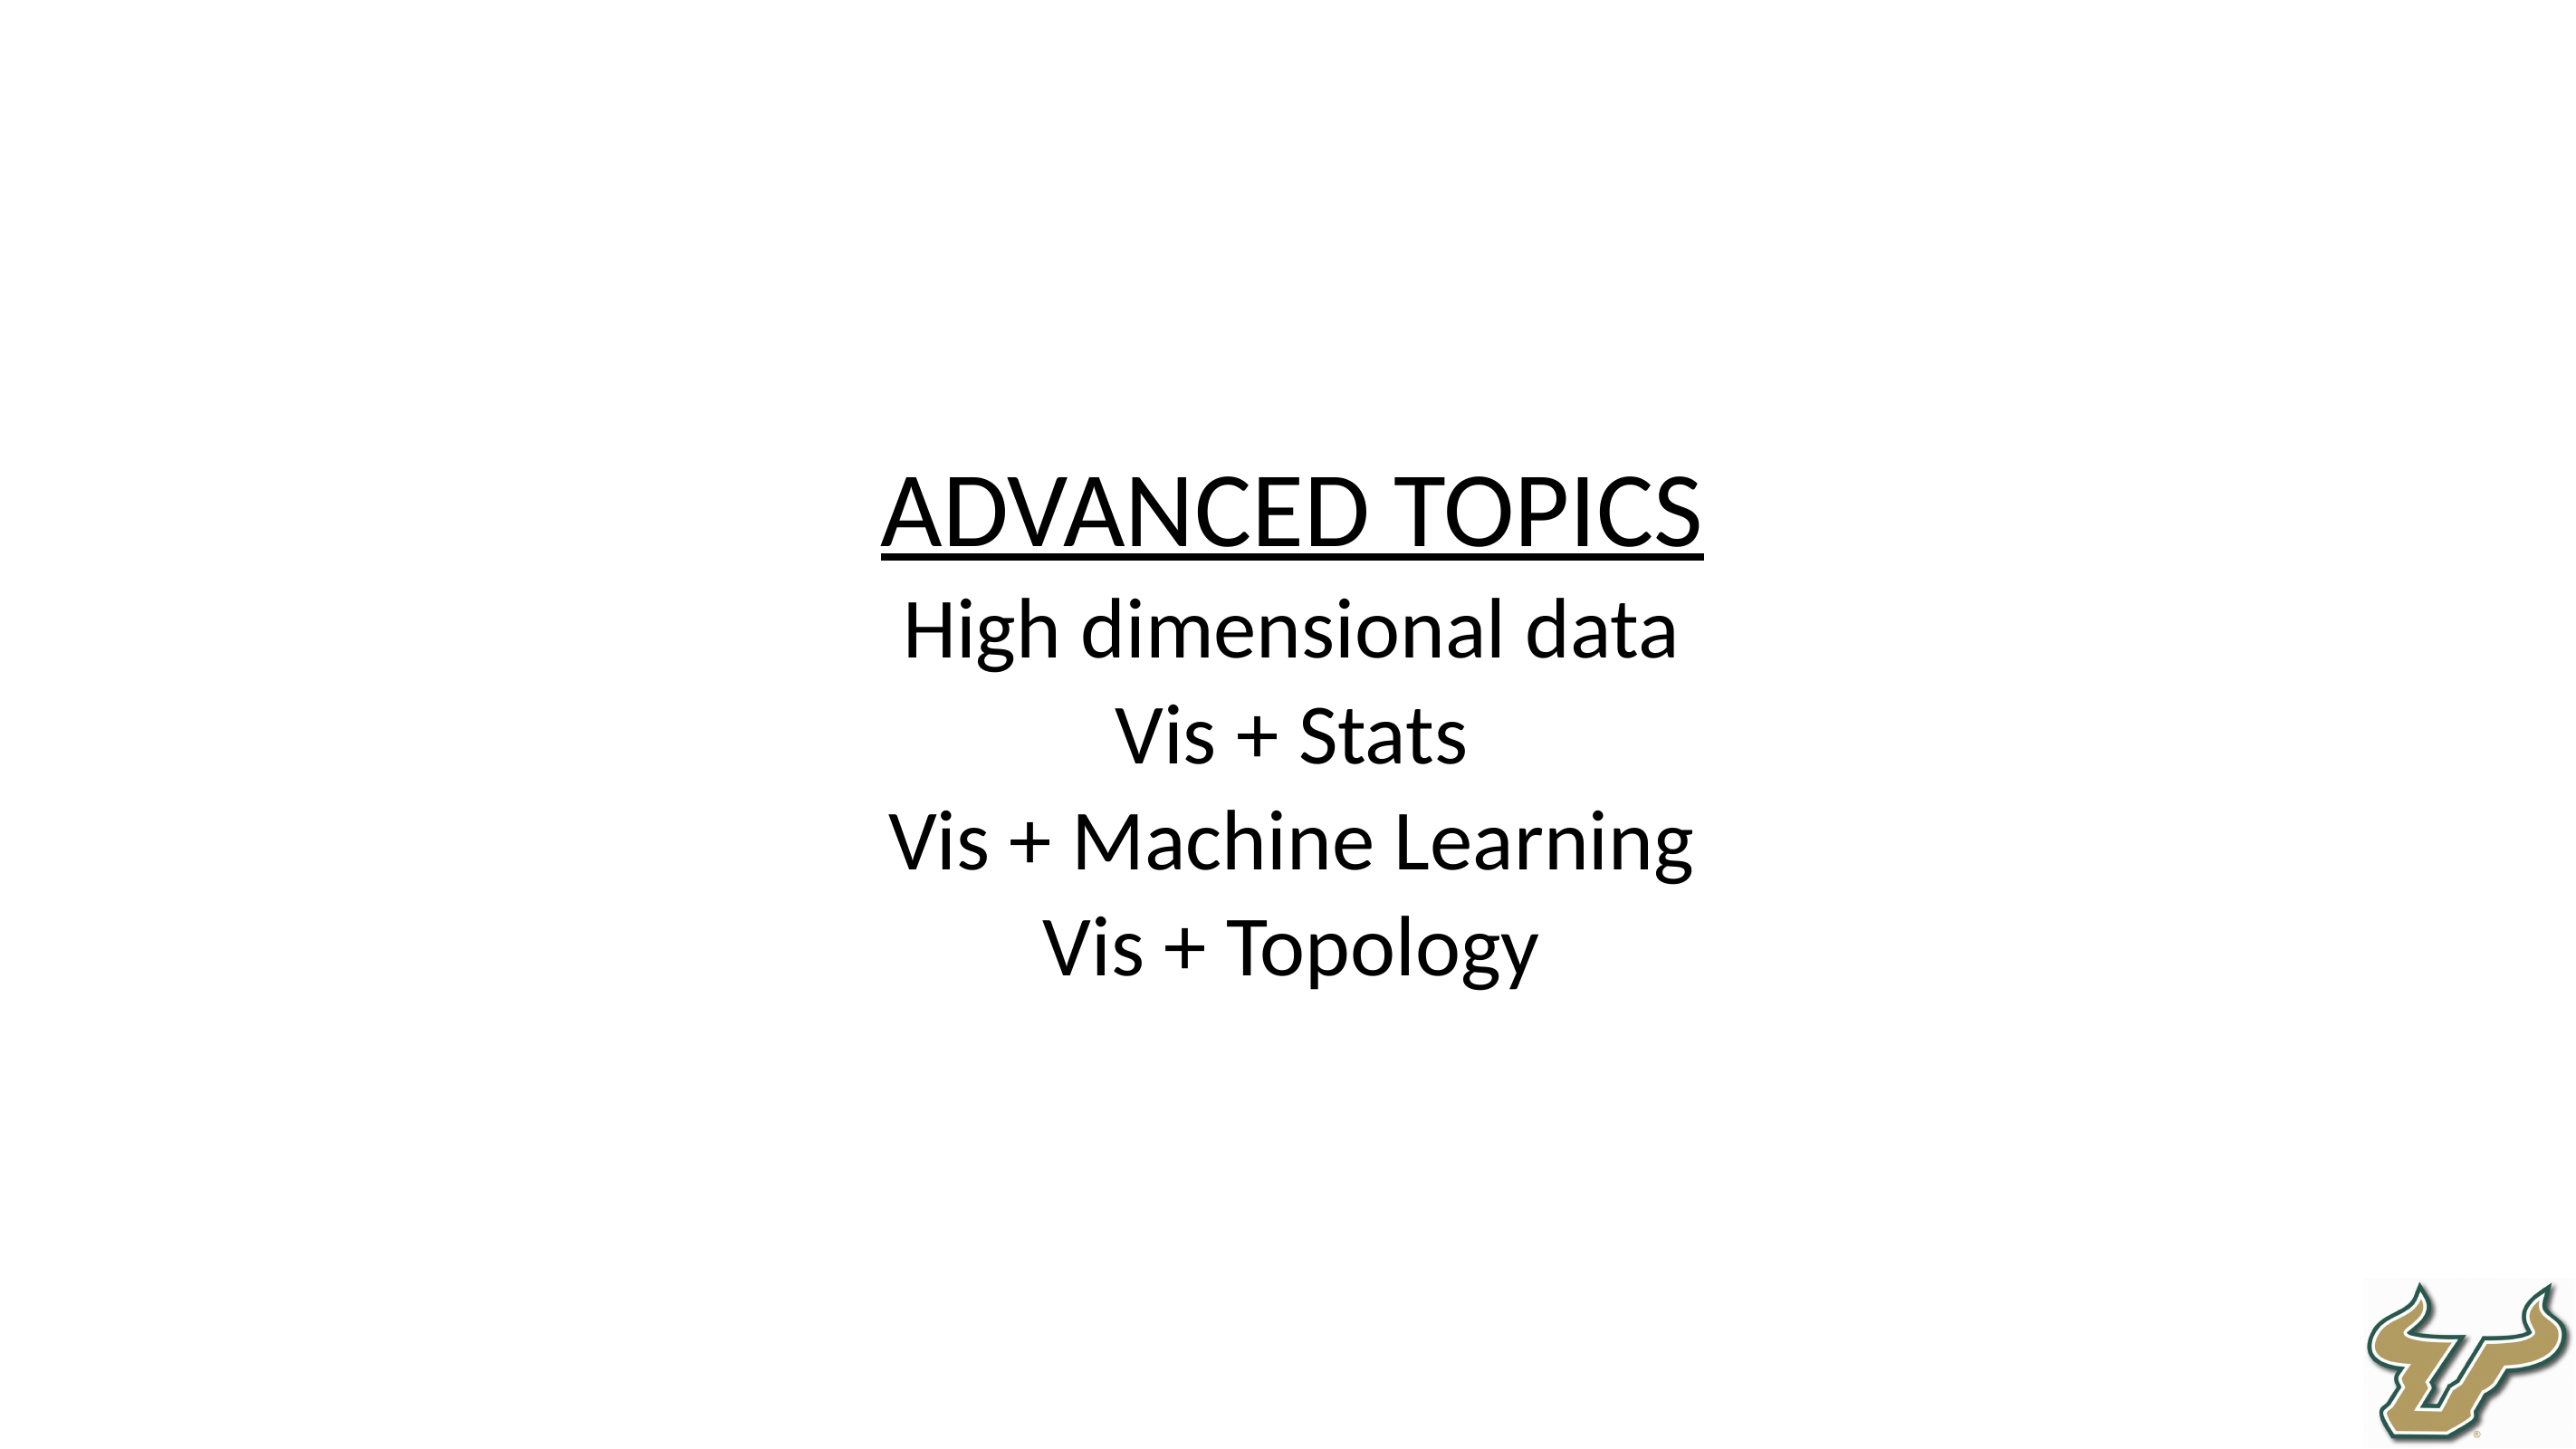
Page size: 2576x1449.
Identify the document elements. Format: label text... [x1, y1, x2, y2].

picture [2363, 1278, 2576, 1448]
list Advanced Topics High dimensional data Vis + Stats Vis + Machine Learning Vis + Topology [318, 175, 2257, 1274]
